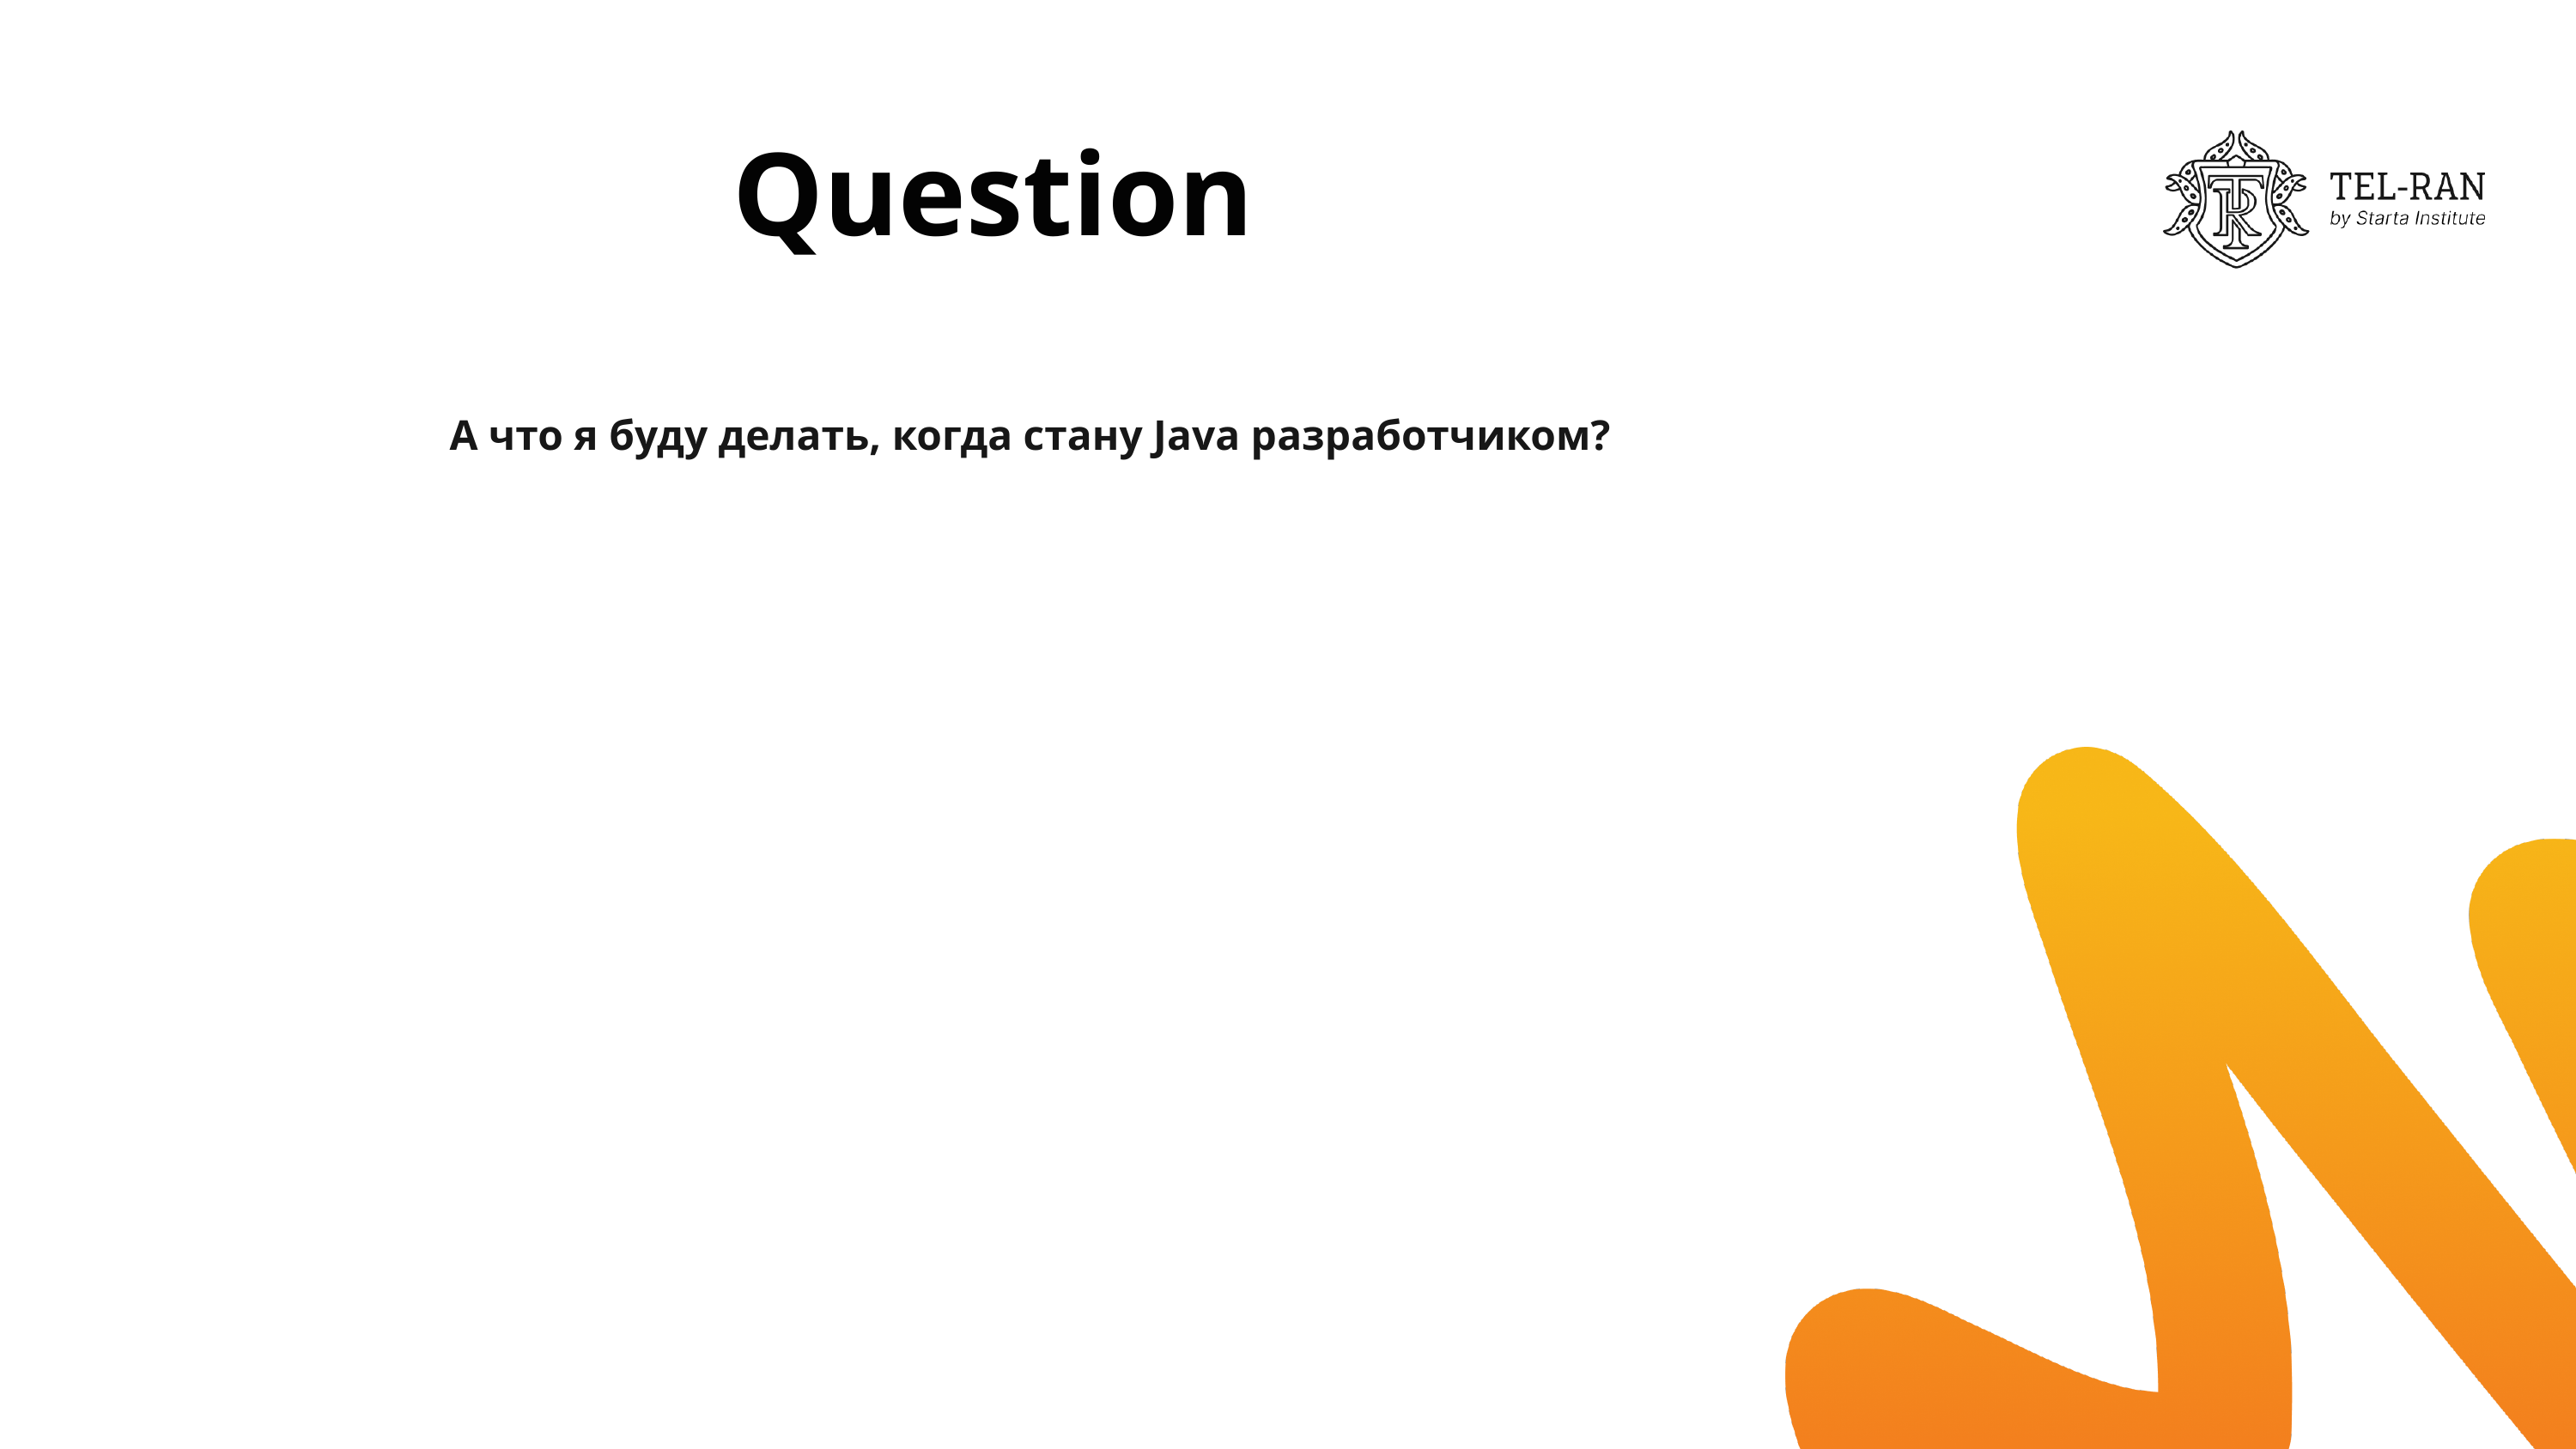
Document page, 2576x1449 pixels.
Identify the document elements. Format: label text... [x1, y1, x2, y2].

text_box Question [131, 136, 1855, 306]
text_box А что я буду делать, когда стану Java разработчиком? [236, 381, 1826, 511]
picture [2163, 130, 2485, 269]
picture [1620, 746, 2576, 1449]
